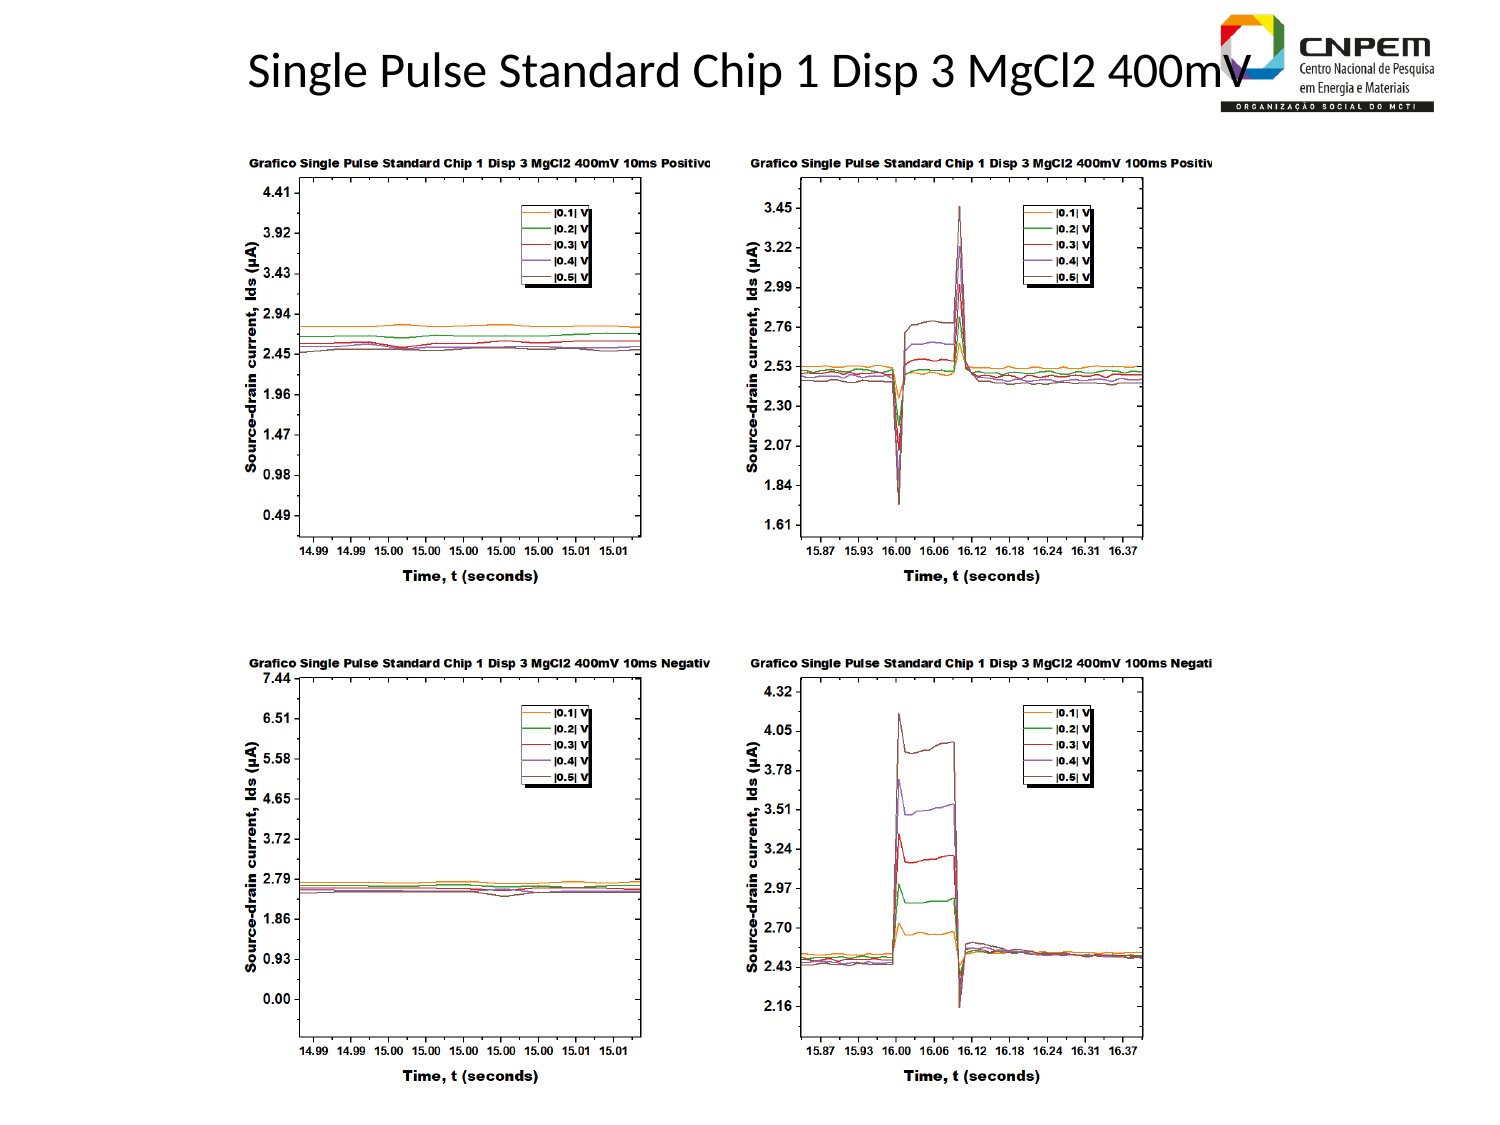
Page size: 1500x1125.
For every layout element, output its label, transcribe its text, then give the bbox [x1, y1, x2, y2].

picture [209, 1, 1454, 1121]
text_box Single Pulse Standard Chip 1 Disp 3 MgCl2 400mV [232, 29, 1194, 105]
